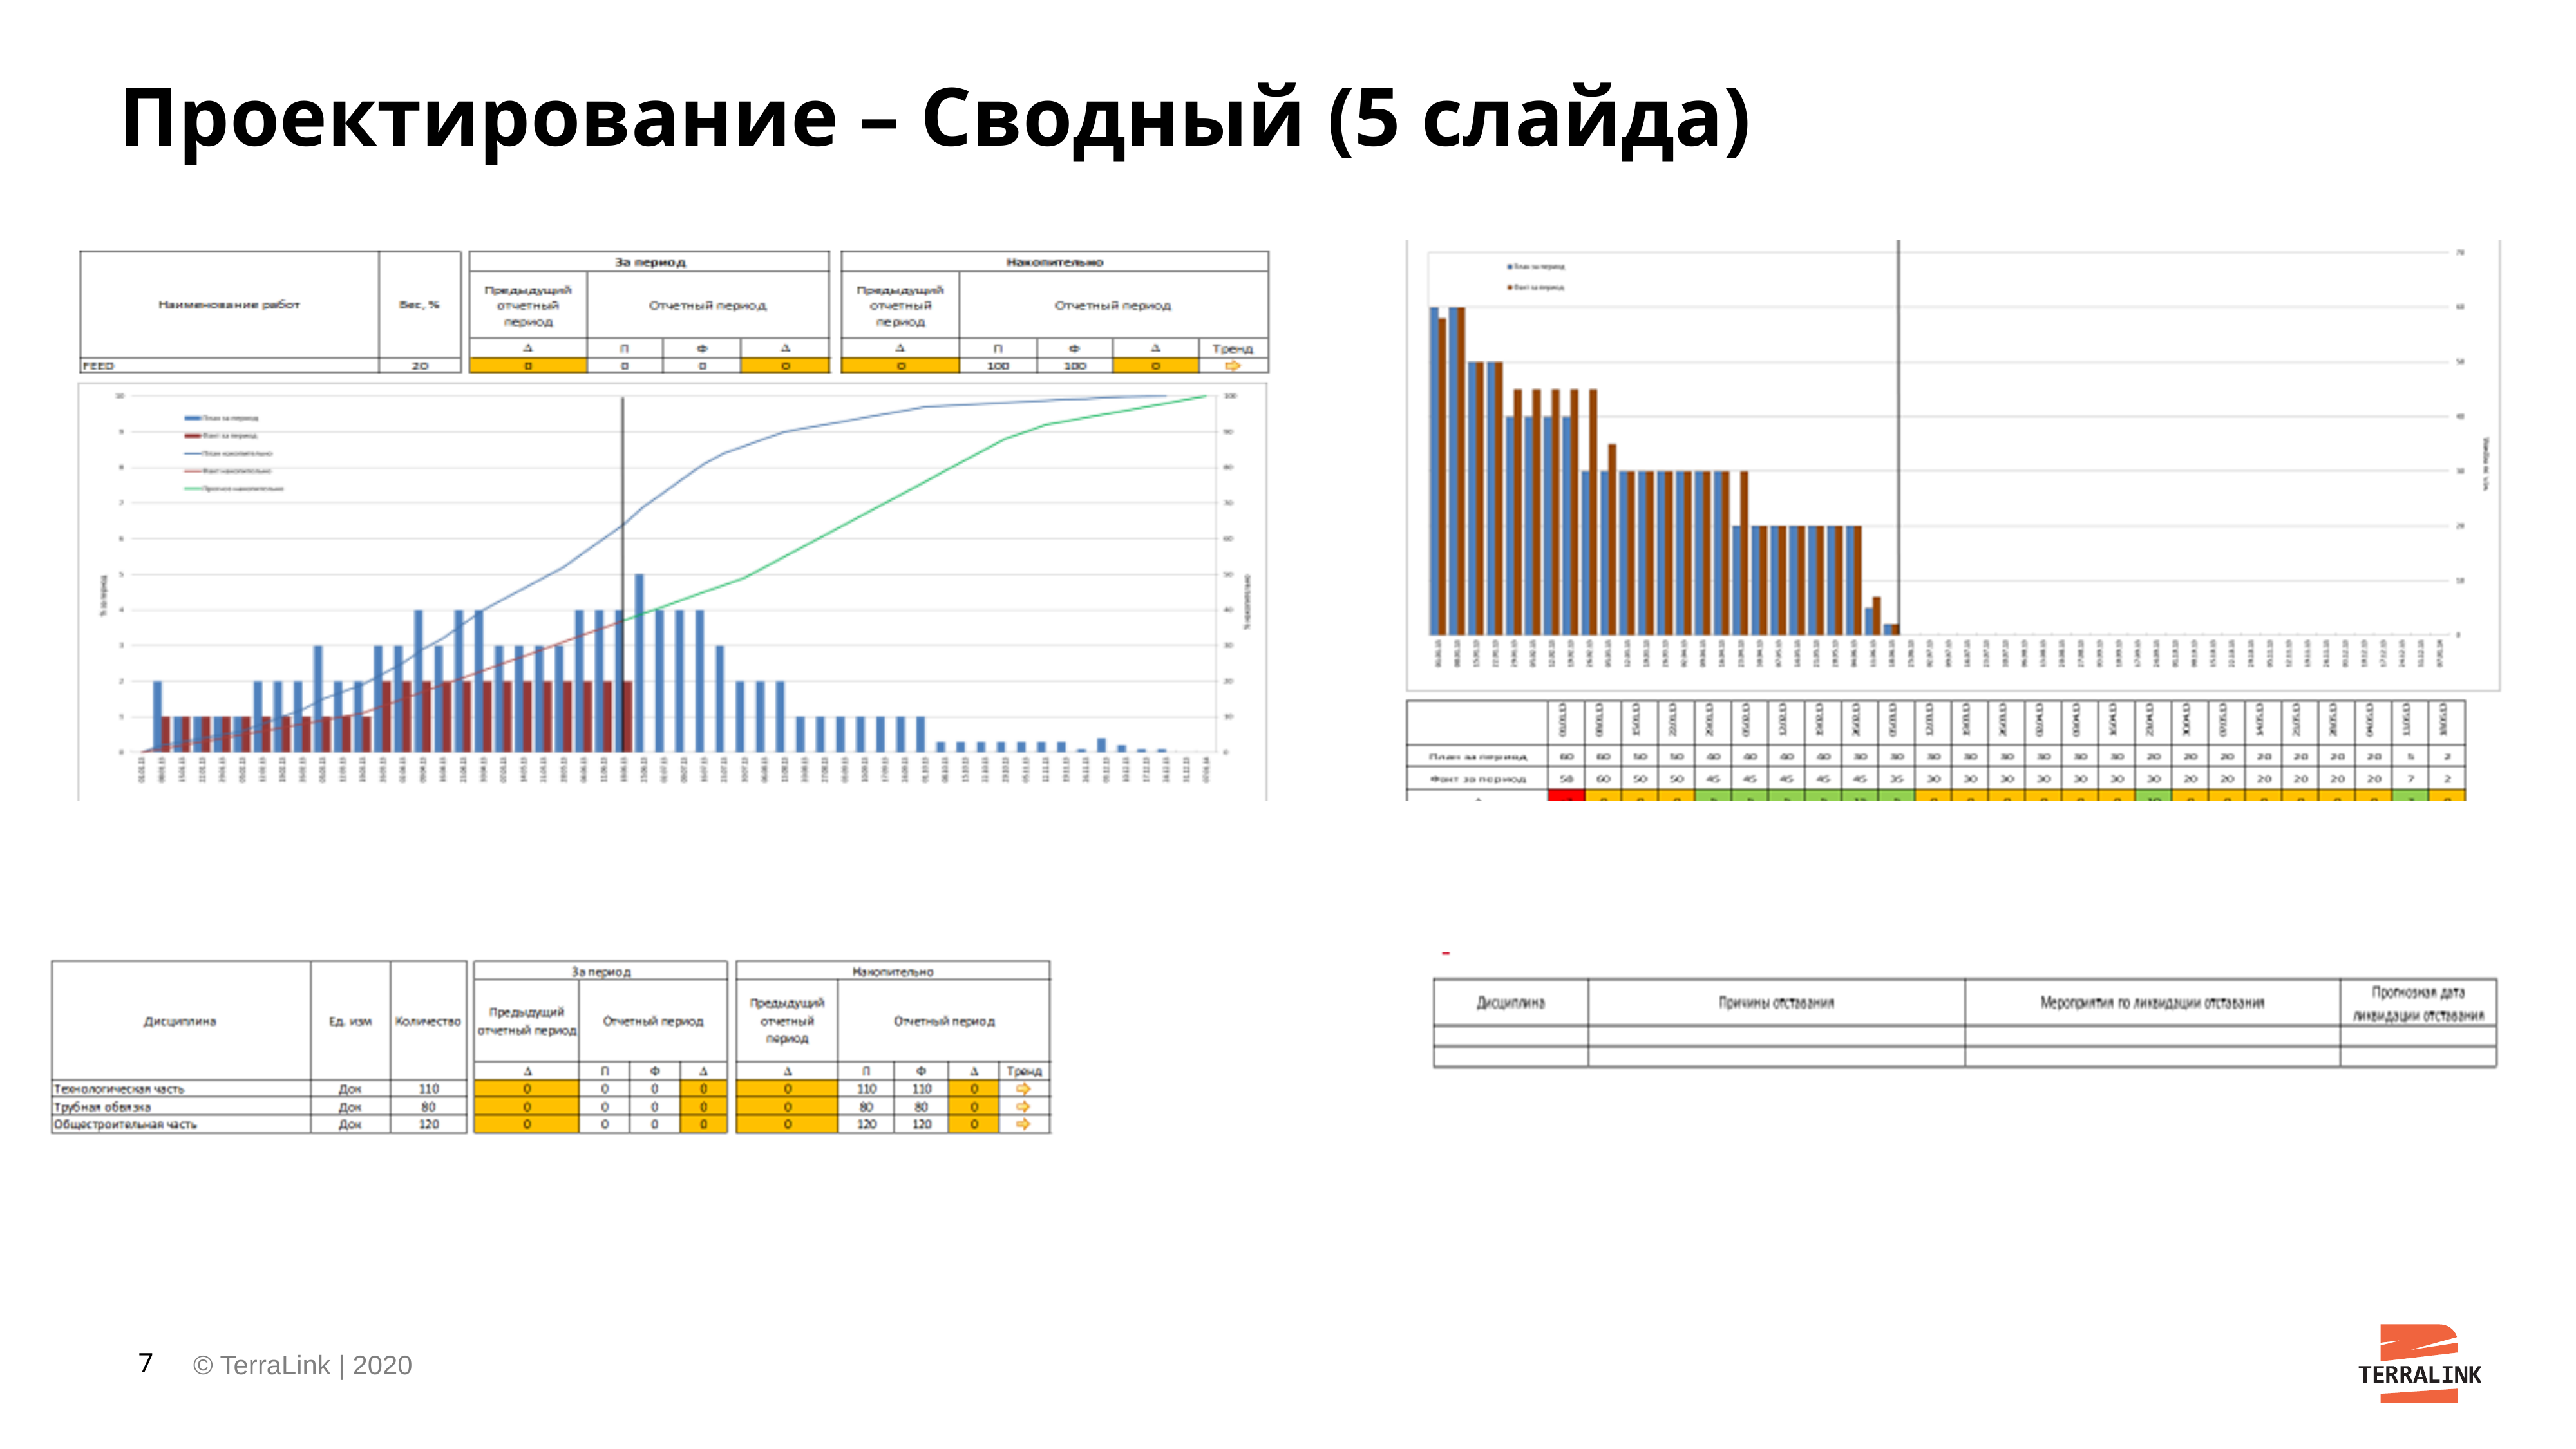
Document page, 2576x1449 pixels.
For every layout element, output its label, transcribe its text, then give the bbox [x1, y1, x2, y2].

picture [1415, 952, 2510, 1089]
picture [48, 952, 1056, 1143]
picture [1402, 240, 2523, 801]
title Проектирование – Сводный (5 слайда) [118, 79, 2458, 281]
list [44, 240, 1278, 801]
